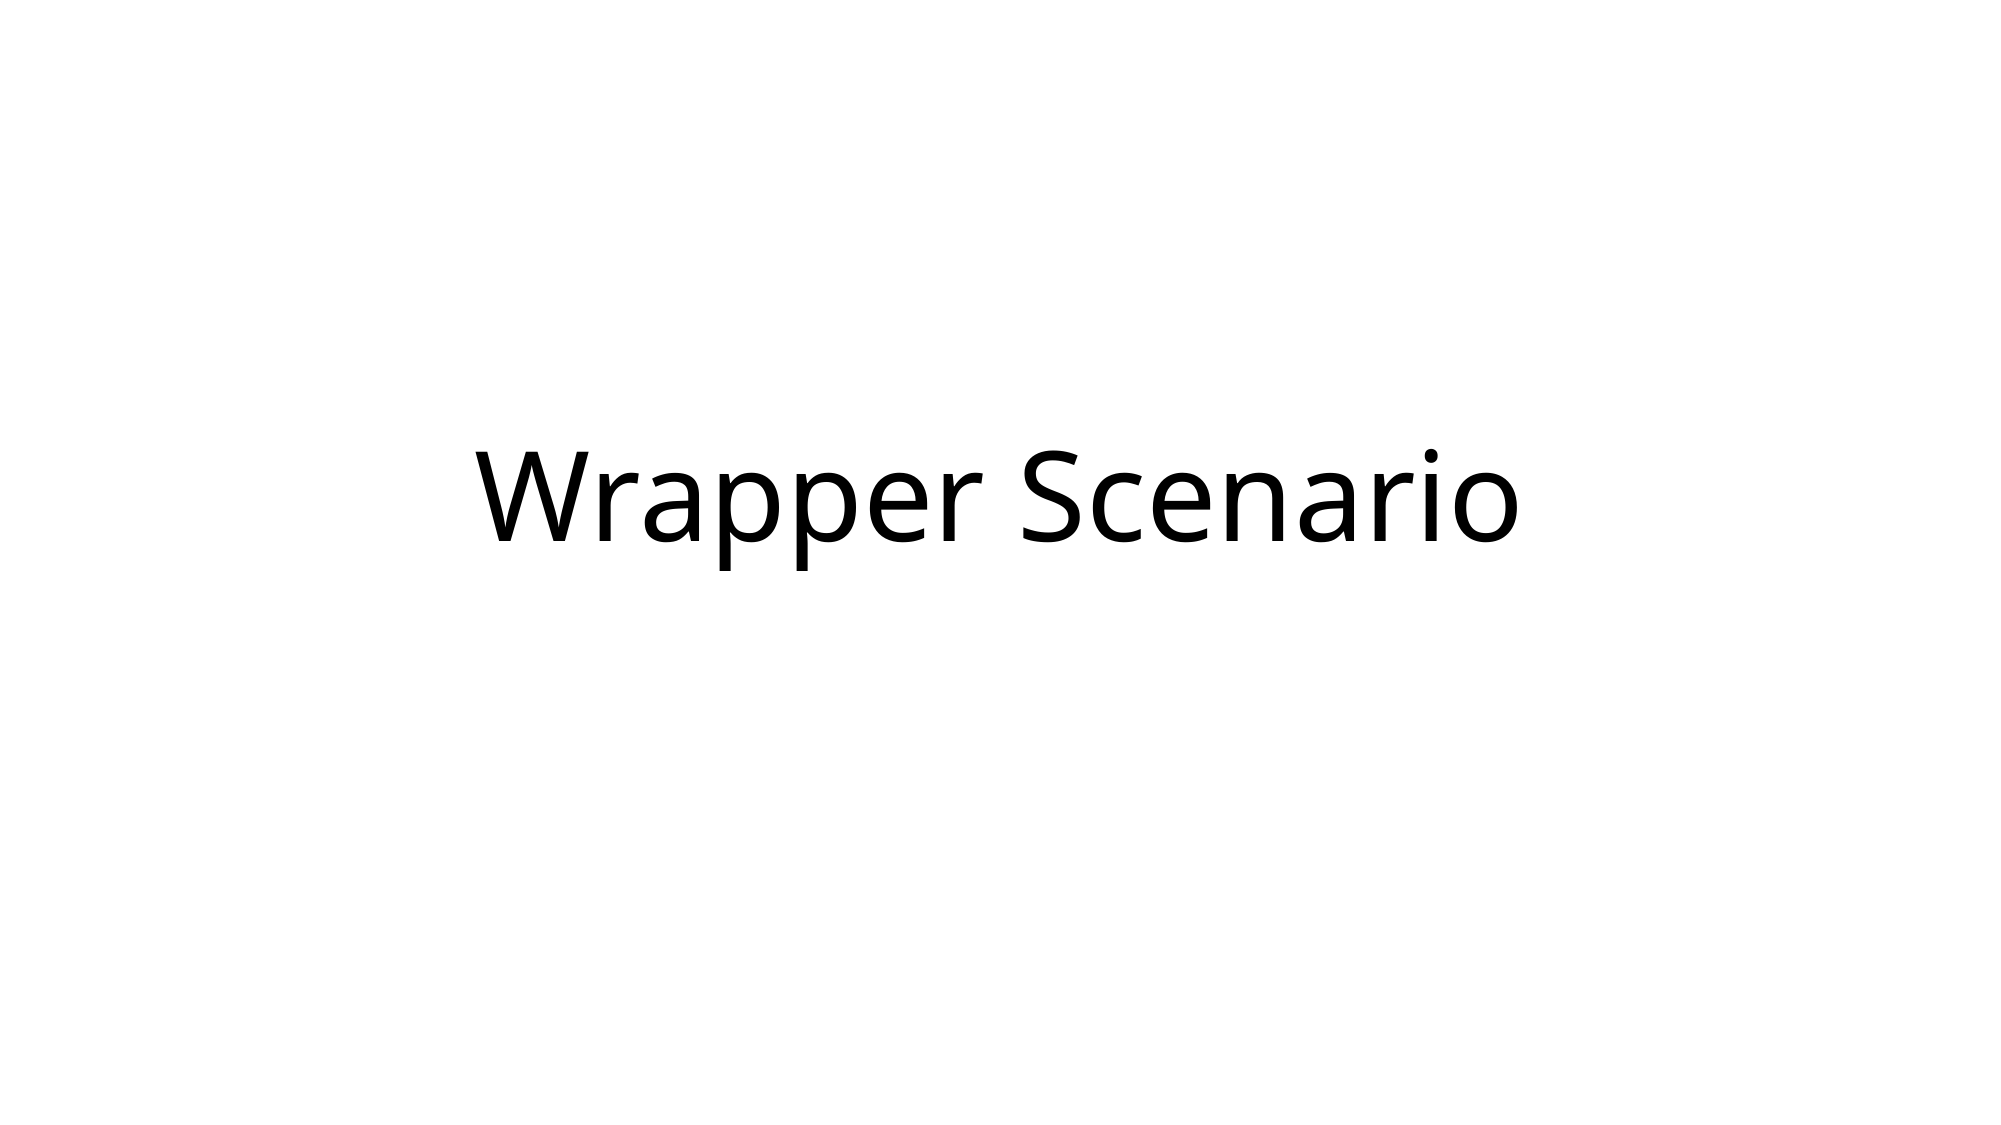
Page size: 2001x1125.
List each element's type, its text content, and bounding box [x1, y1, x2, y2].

title Wrapper Scenario [249, 184, 1750, 576]
